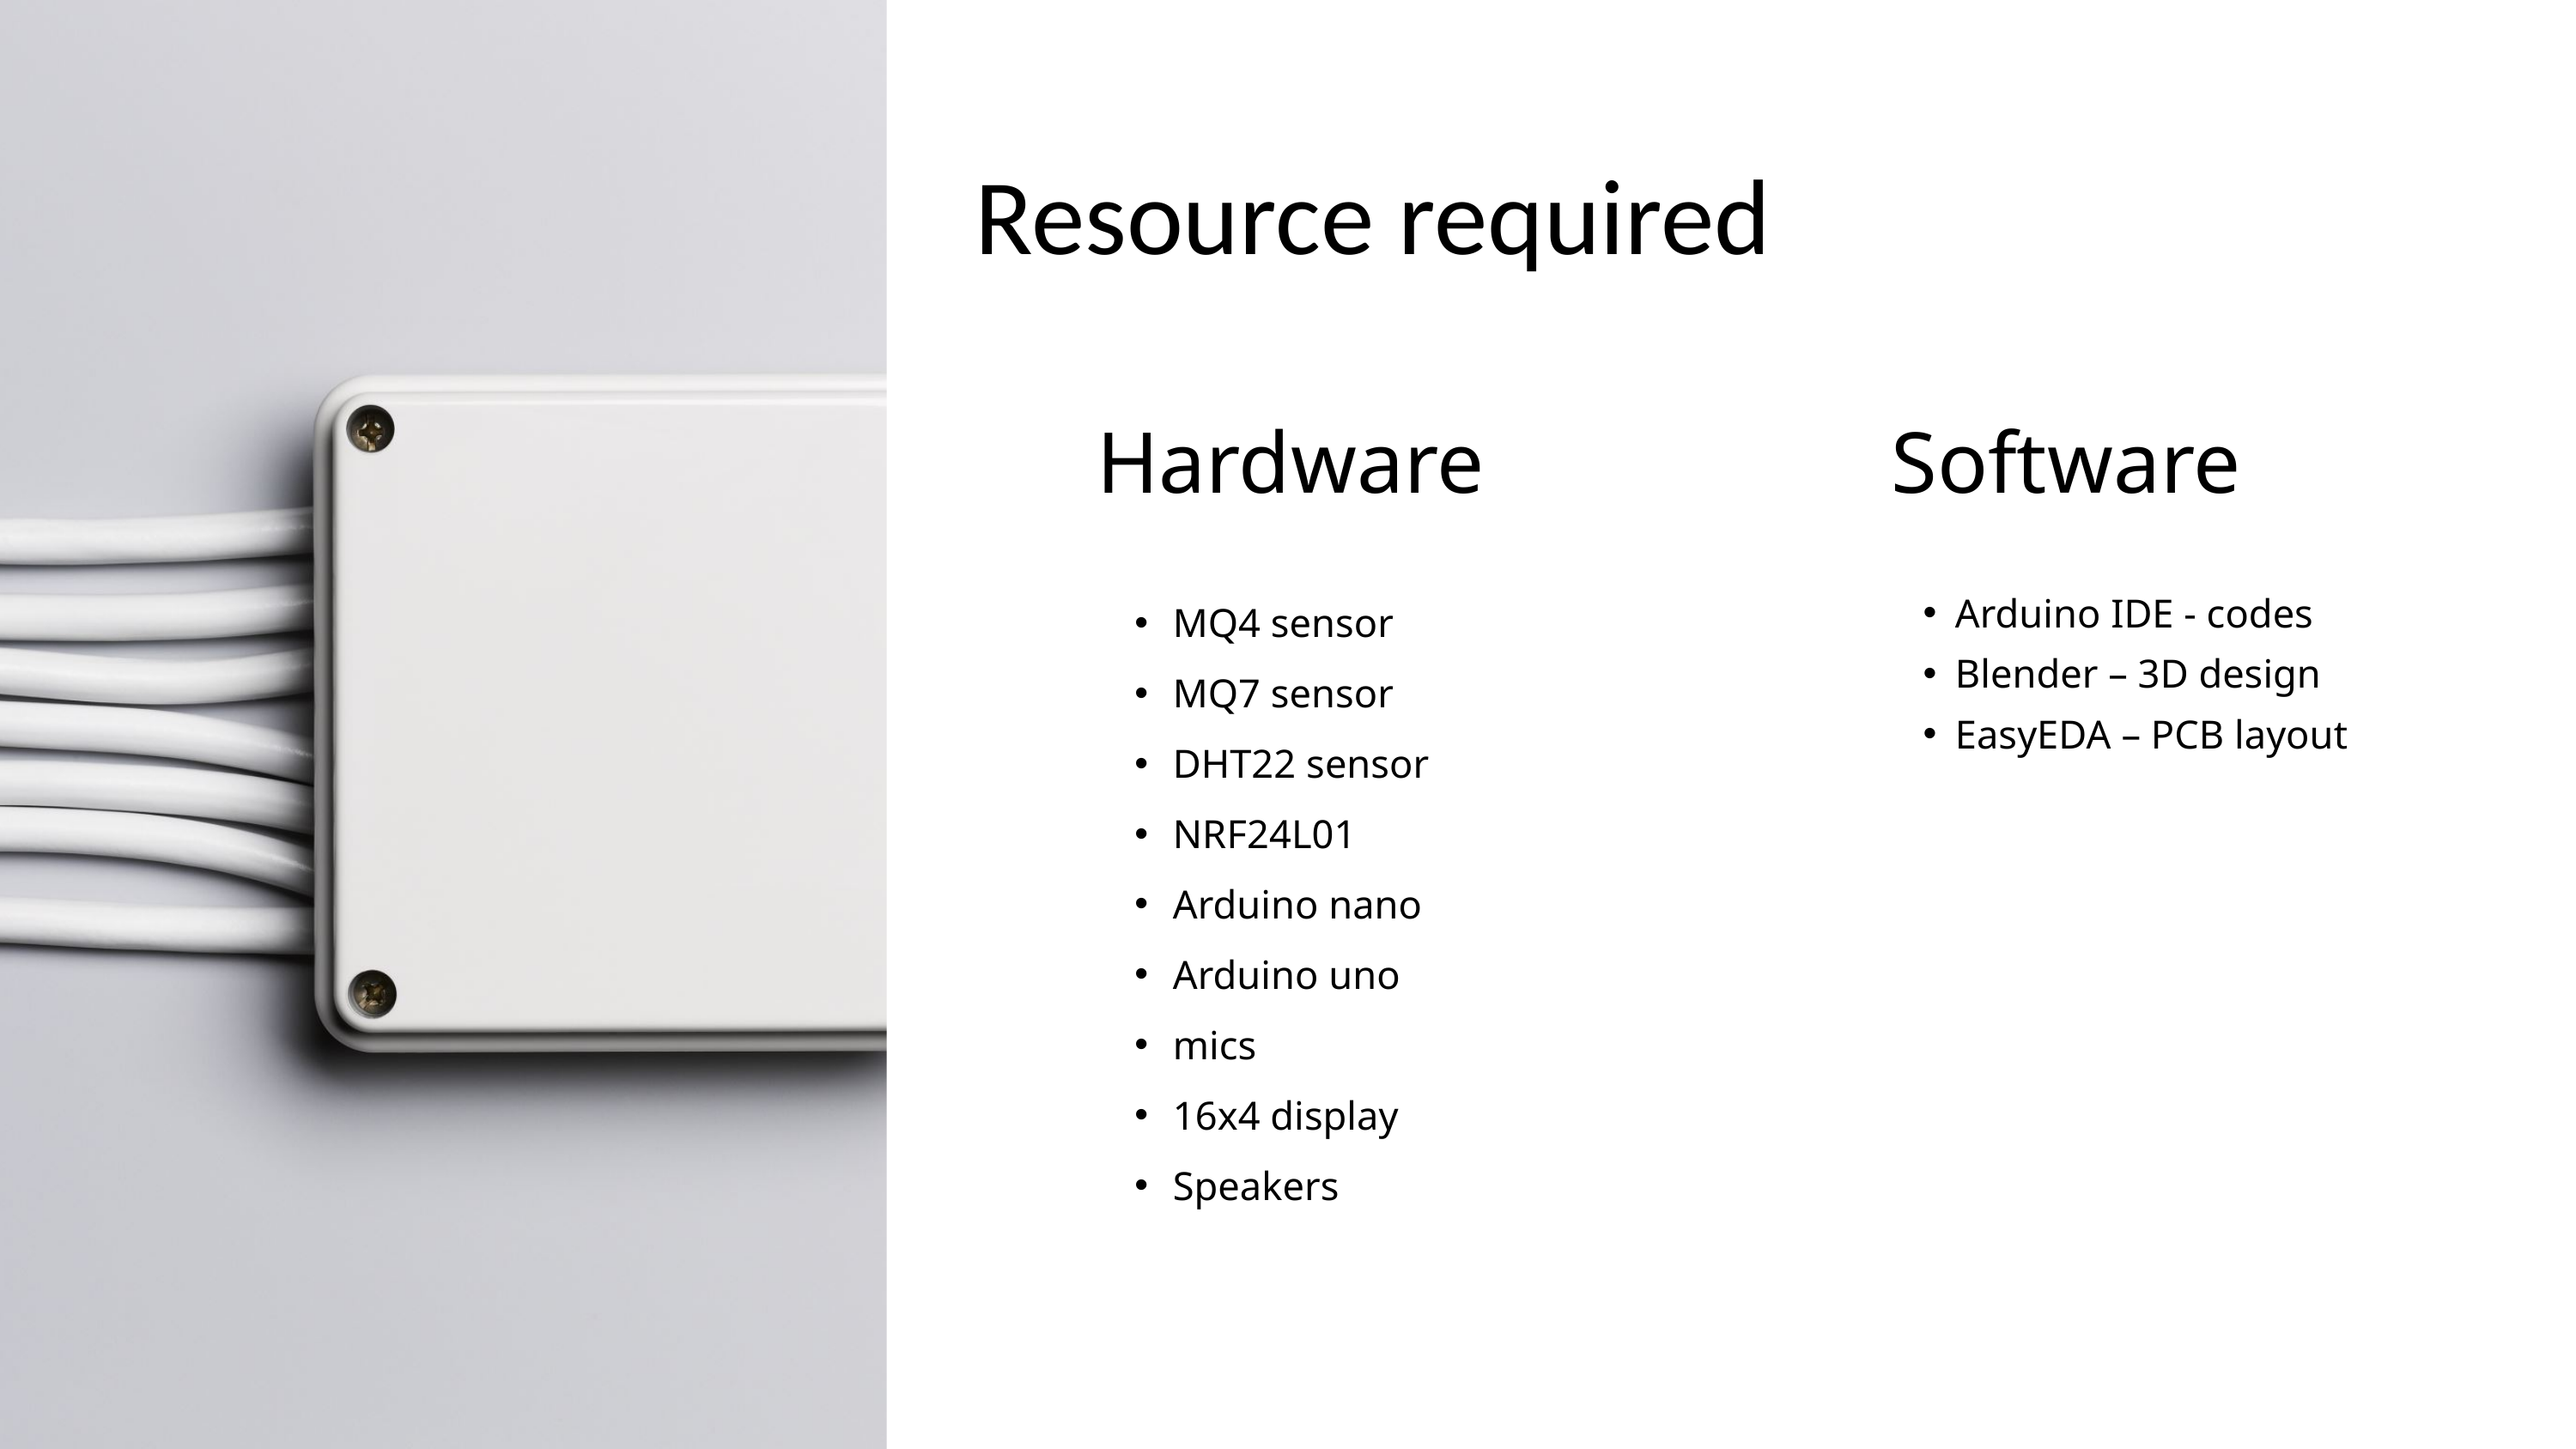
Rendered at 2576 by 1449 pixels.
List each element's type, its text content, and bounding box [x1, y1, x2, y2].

text_box Hardware MQ4 sensor MQ7 sensor DHT22 sensor NRF24L01 Arduino nano Arduino uno mics 16x4 display Speakers [1084, 402, 1631, 1240]
text_box Resource required [962, 115, 2399, 285]
picture [0, 0, 887, 1449]
text_box [887, 0, 2576, 1449]
text_box Software Arduino IDE - codes Blender – 3D design EasyEDA – PCB layout [1878, 402, 2426, 1240]
